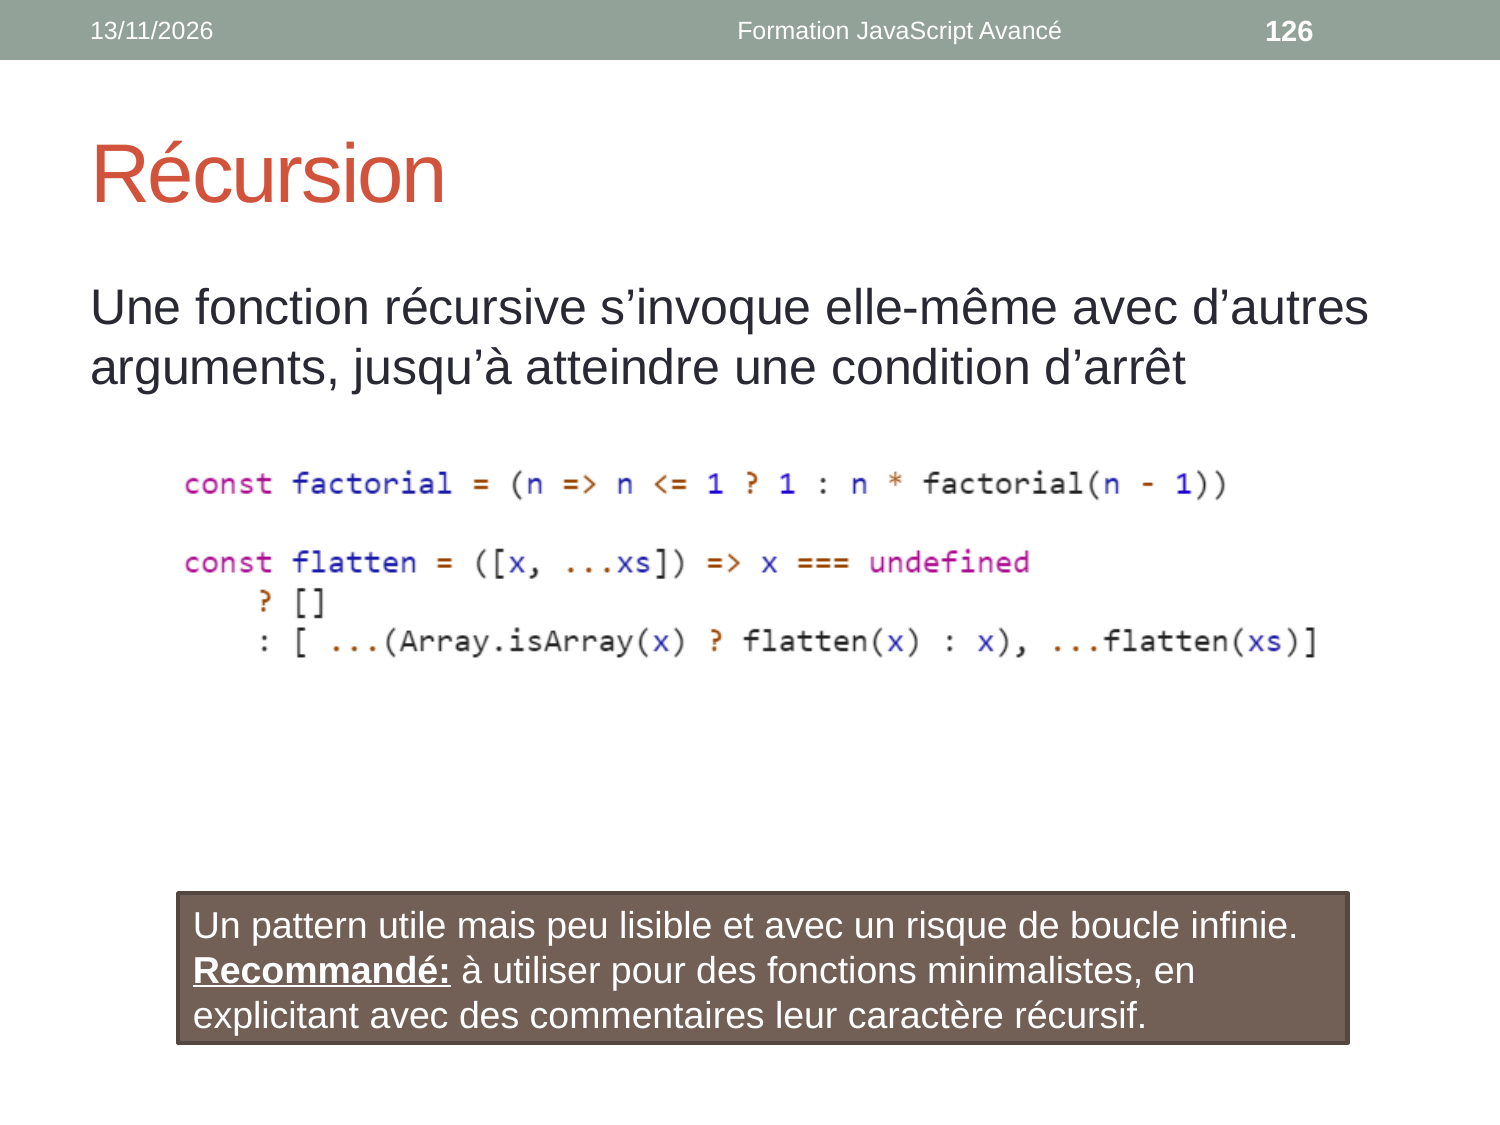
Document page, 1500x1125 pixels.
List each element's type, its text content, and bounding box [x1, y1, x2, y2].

slide_number 126 [1250, 3, 1425, 57]
footer Formation JavaScript Avancé [562, 3, 1238, 57]
list Une fonction récursive s’invoque elle-même avec d’autres arguments, jusqu’à atteindre une condition d’arrêt [75, 267, 1424, 835]
picture [170, 461, 1330, 664]
title Récursion [75, 87, 1425, 250]
text_box Un pattern utile mais peu lisible et avec un risque de boucle infinie. Recommandé: à utiliser pour des fonctions minimalistes, en explicitant avec des commentaires leur caractère récursif. [176, 891, 1350, 1045]
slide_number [75, 3, 550, 57]
